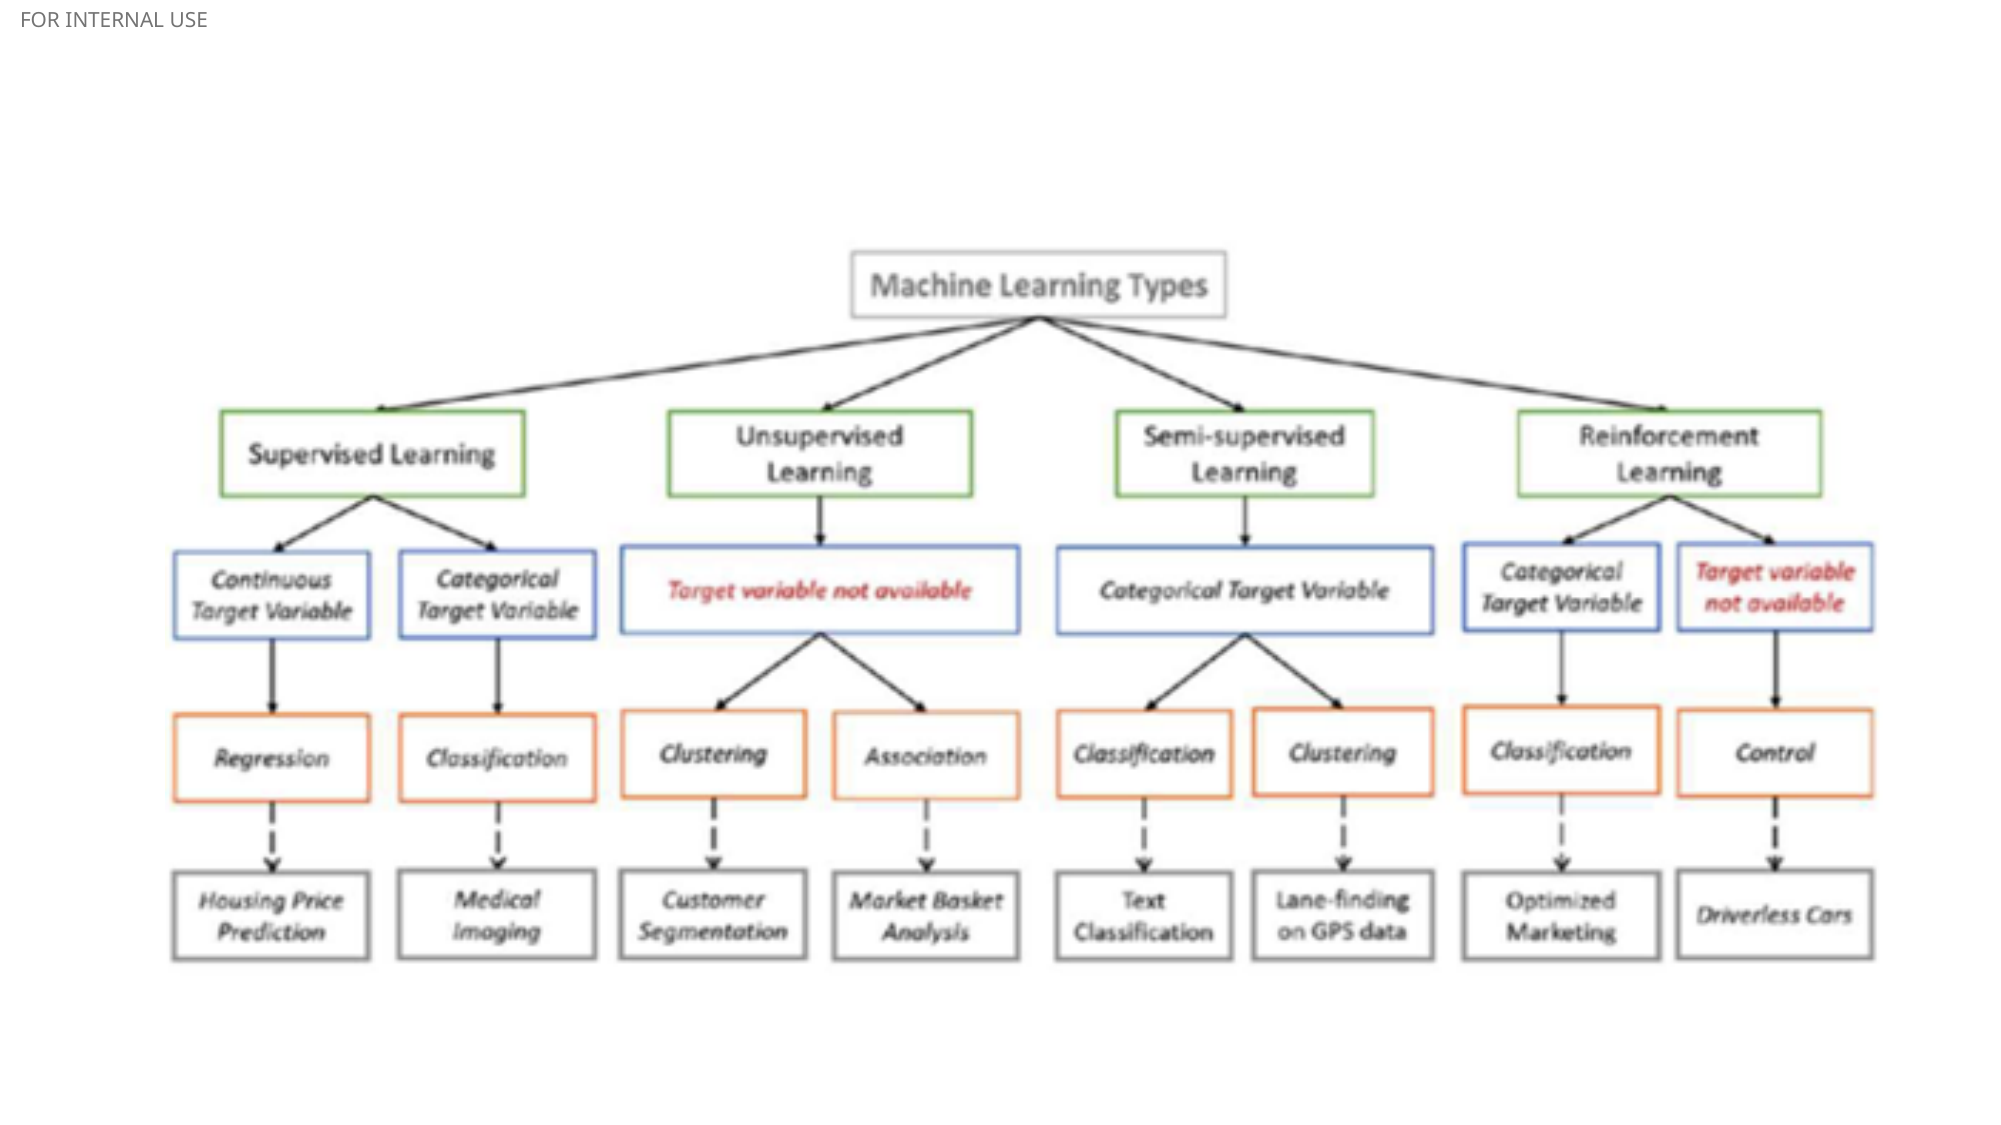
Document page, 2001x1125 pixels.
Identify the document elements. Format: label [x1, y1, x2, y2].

picture [165, 197, 1897, 978]
